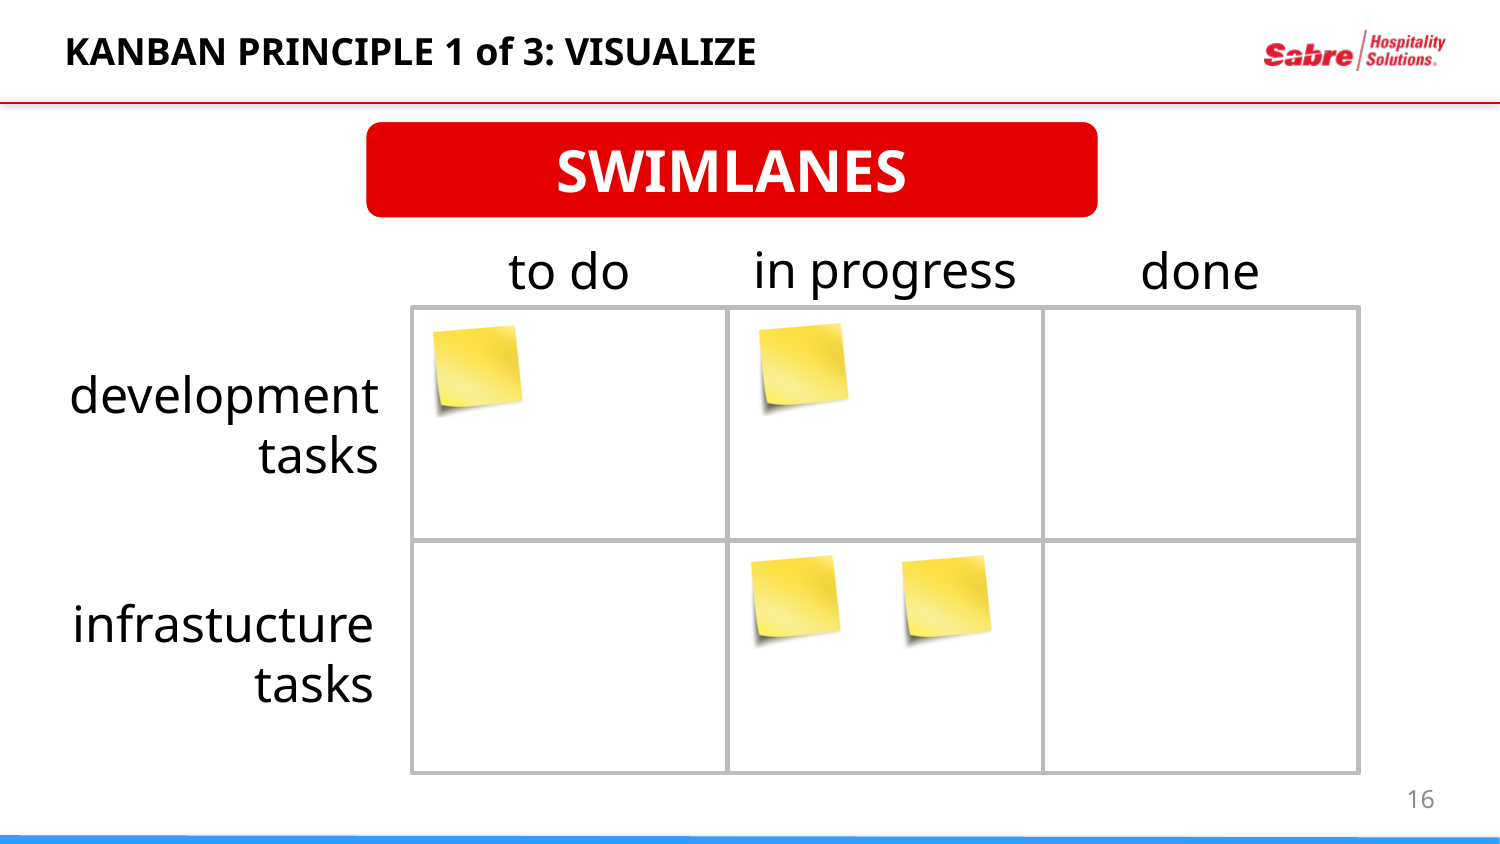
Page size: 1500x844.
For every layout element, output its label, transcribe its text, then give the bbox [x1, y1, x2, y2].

picture [1264, 30, 1446, 71]
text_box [363, 119, 1101, 220]
slide_number 16 [1099, 777, 1450, 823]
title KANBAN PRINCIPLE 1 of 3: VISUALIZE [64, 28, 1153, 103]
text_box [61, 231, 1359, 774]
